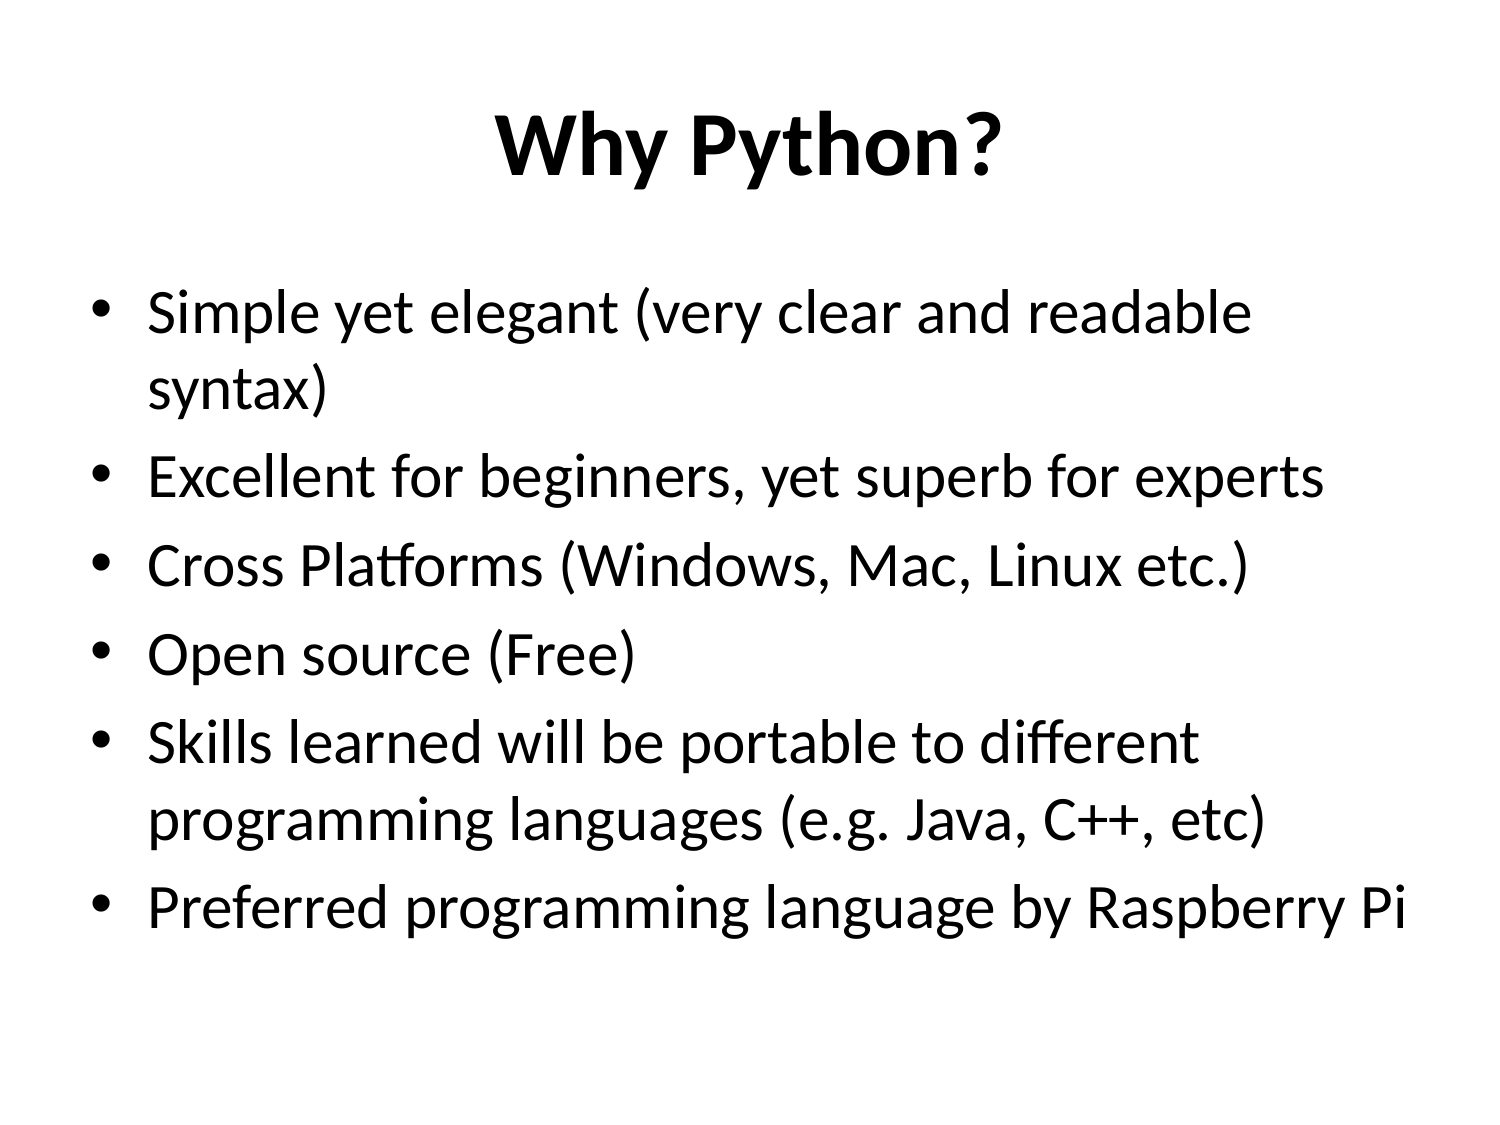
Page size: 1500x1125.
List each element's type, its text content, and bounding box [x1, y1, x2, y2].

title Why Python? [75, 45, 1425, 233]
list Simple yet elegant (very clear and readable syntax) Excellent for beginners, yet superb for experts Cross Platforms (Windows, Mac, Linux etc.) Open source (Free) Skills learned will be portable to different programming languages (e.g. Java, C++, etc) Preferred programming language by Raspberry Pi [75, 262, 1425, 1005]
